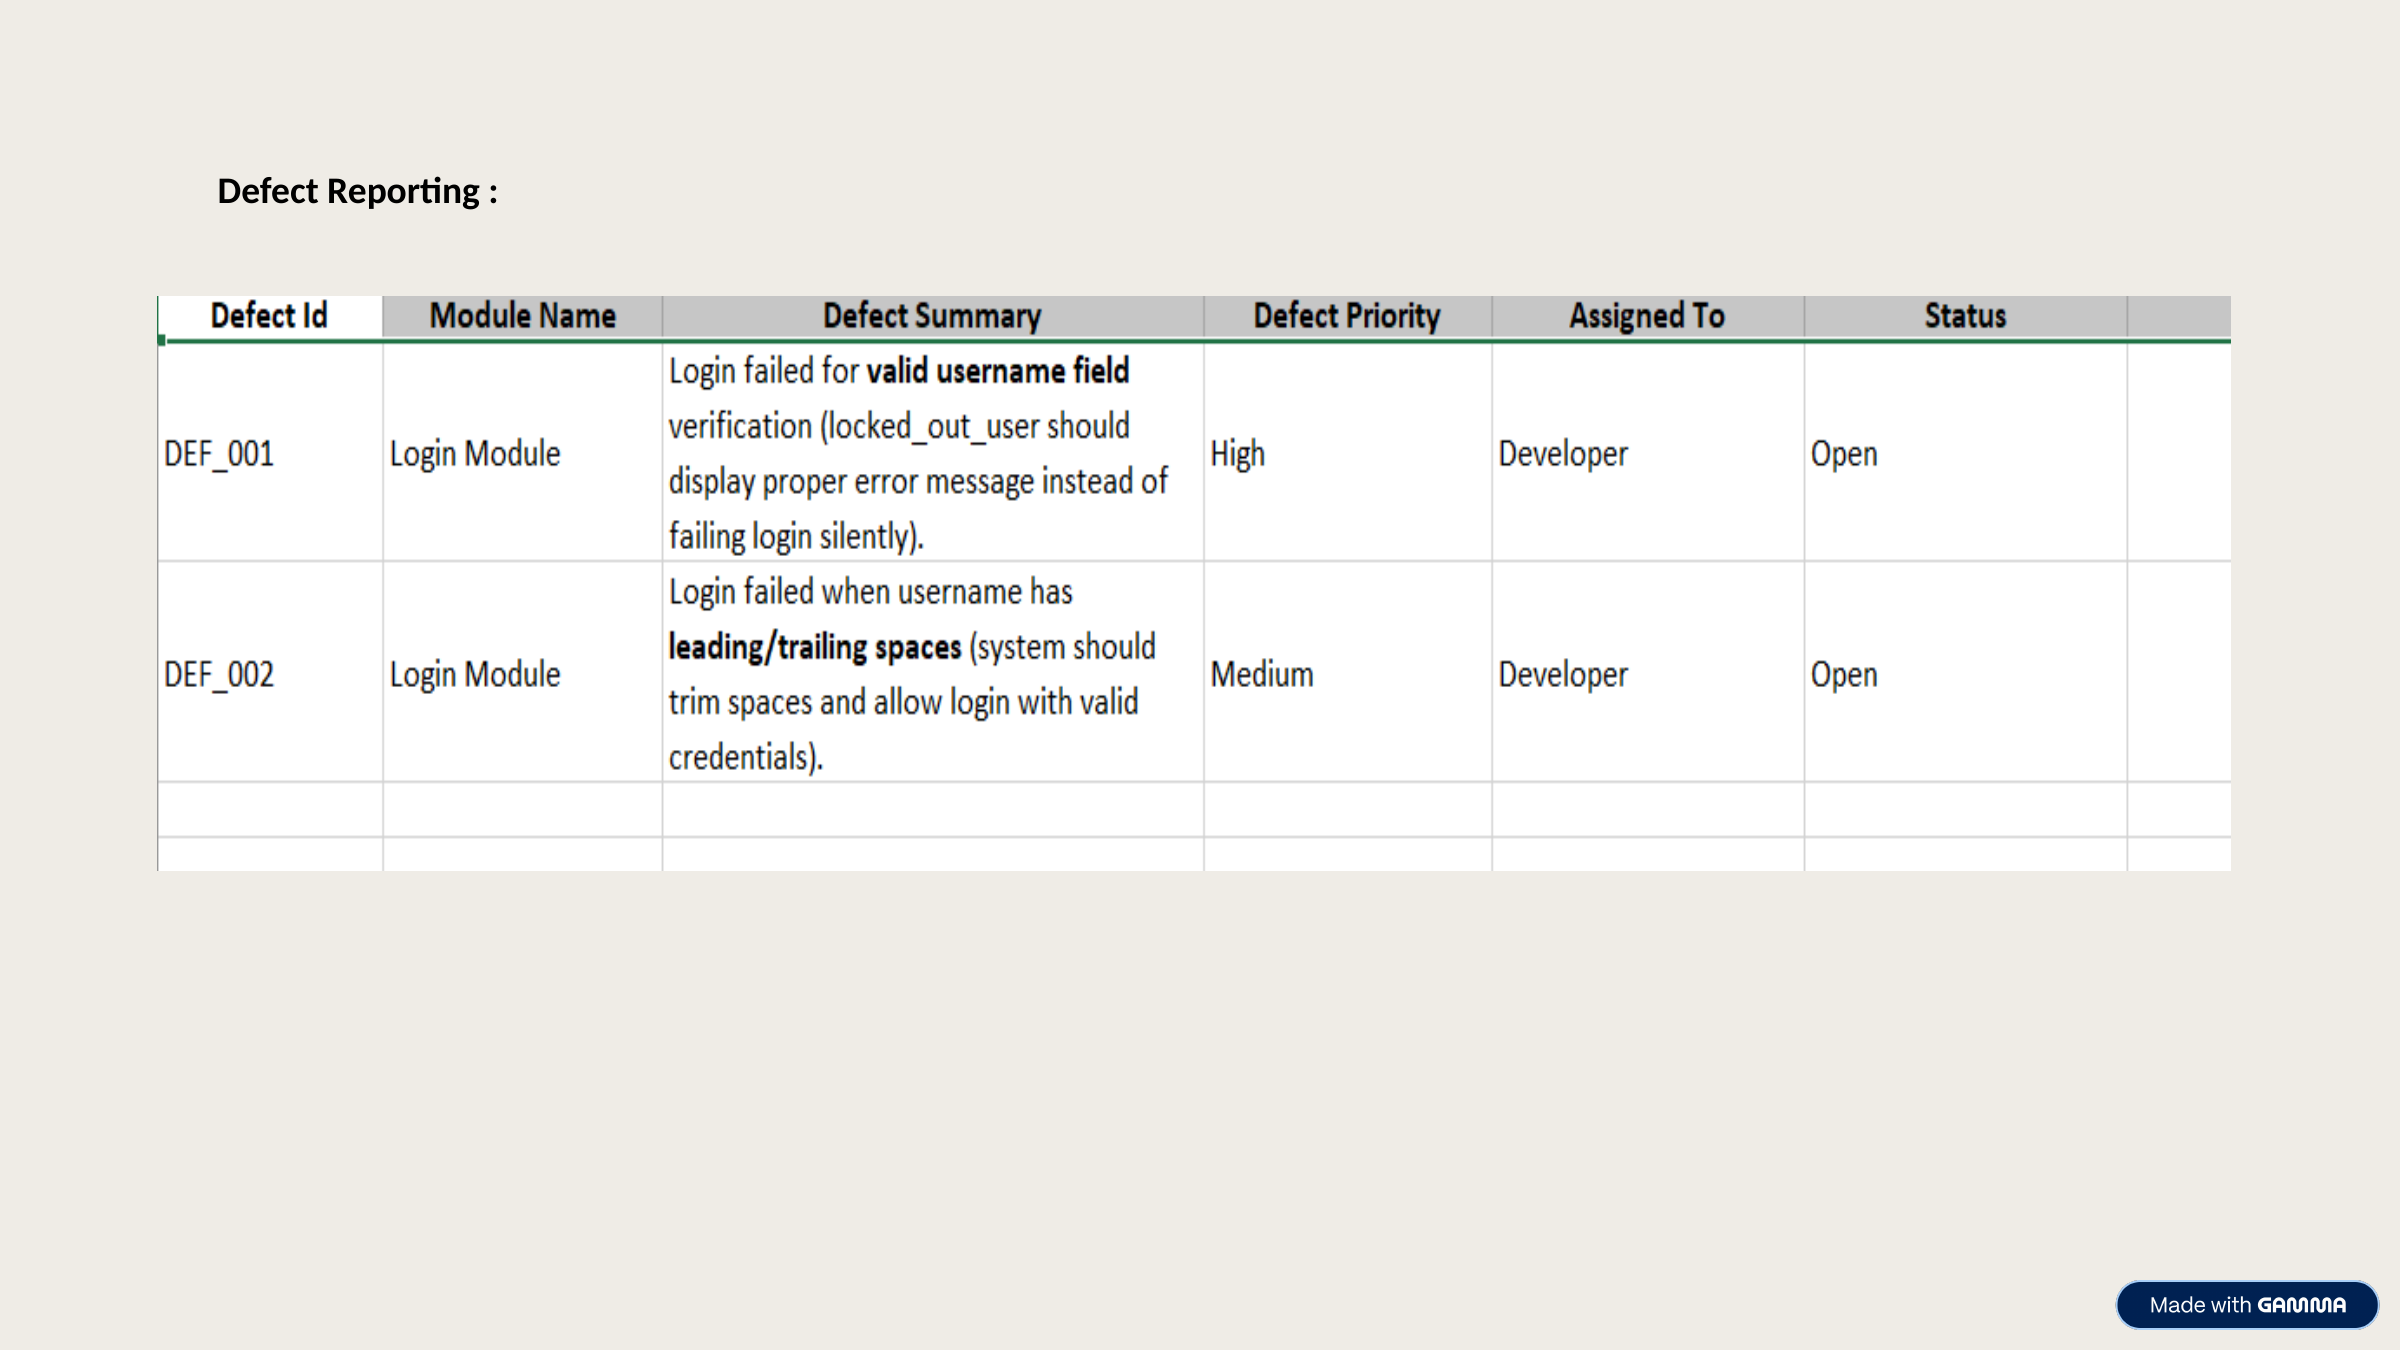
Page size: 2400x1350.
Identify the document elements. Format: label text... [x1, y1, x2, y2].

text_box Defect Reporting : [202, 158, 1086, 219]
picture [2106, 1271, 2389, 1339]
picture [156, 296, 2231, 871]
